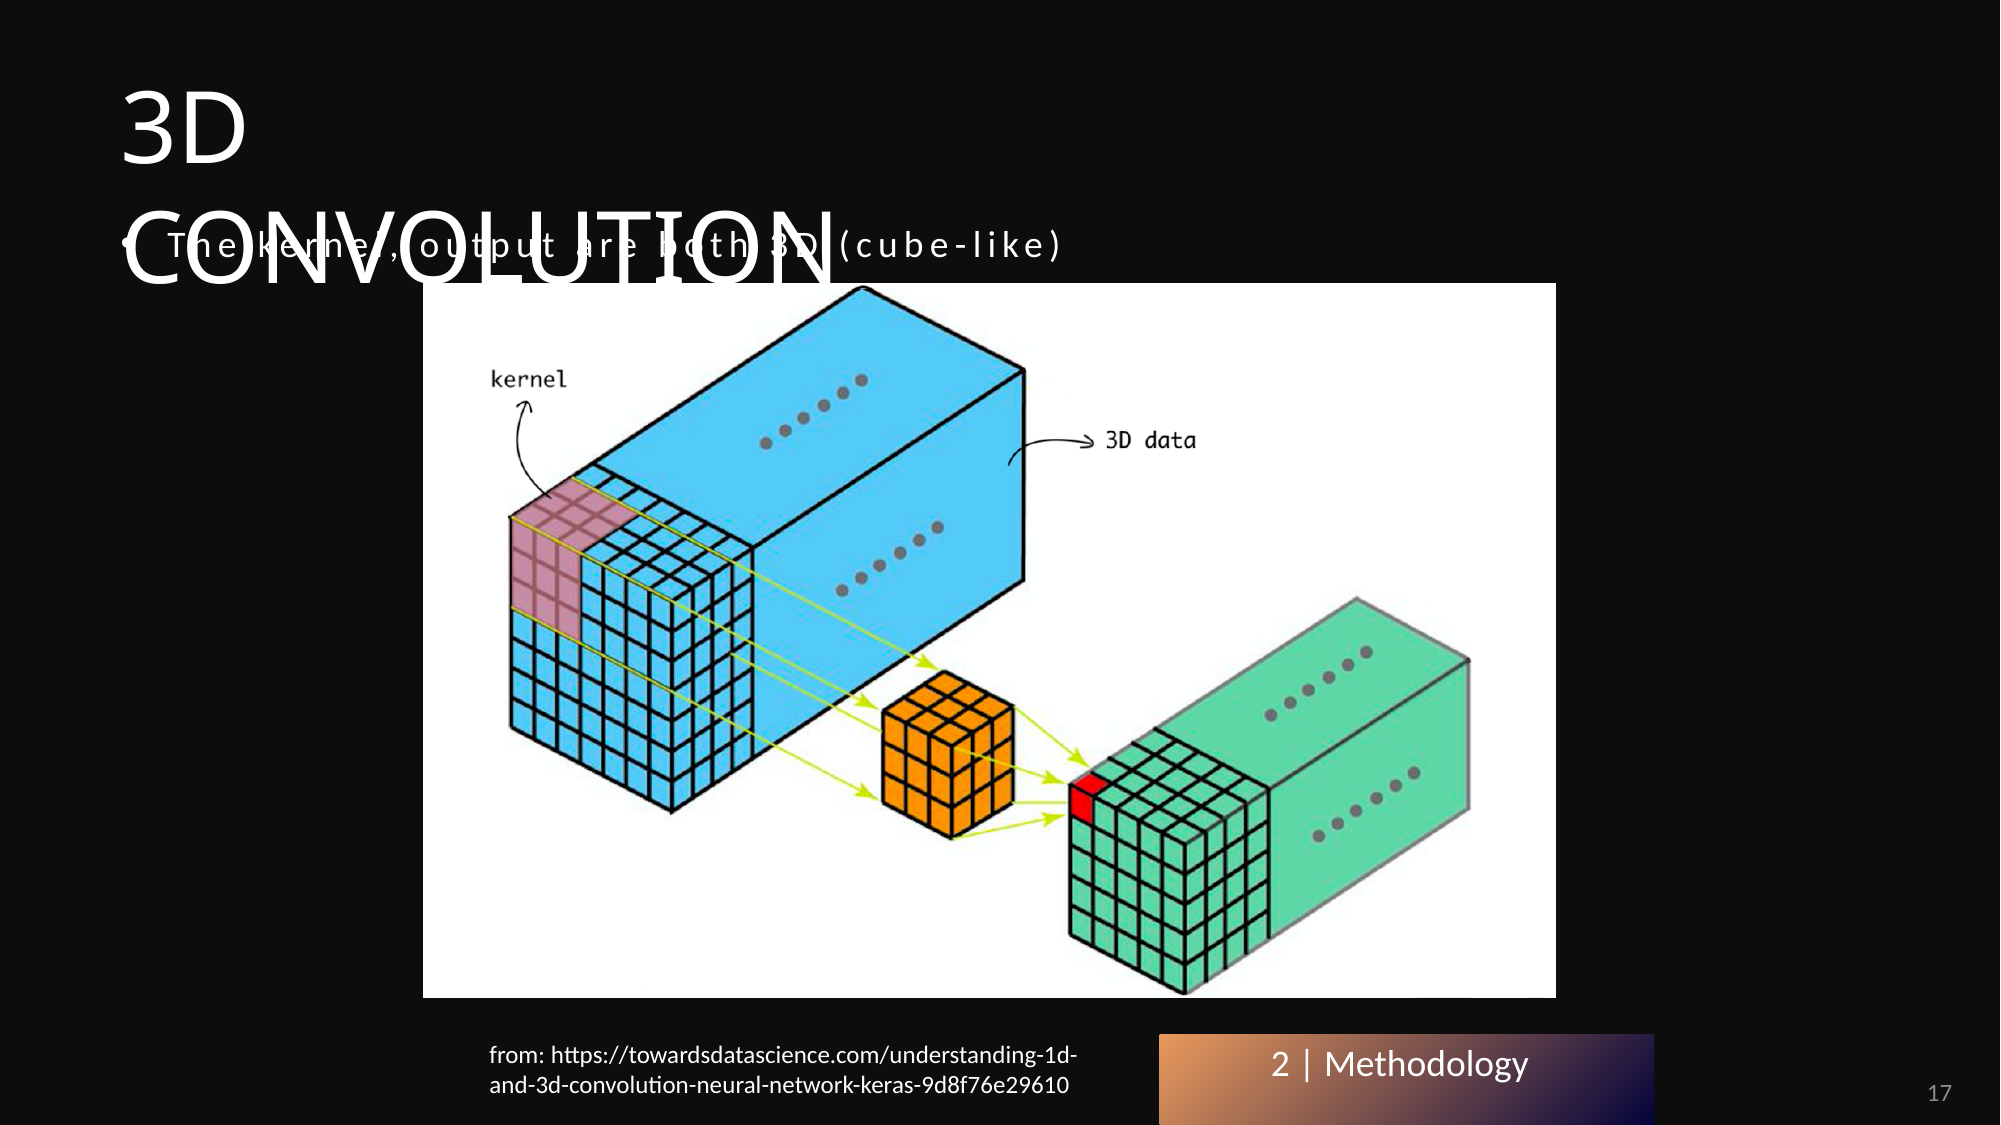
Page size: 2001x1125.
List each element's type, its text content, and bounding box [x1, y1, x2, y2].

footer 2 | Methodology [1108, 1031, 1738, 1091]
slide_number 17 [1894, 1061, 1968, 1121]
text_box from: https://towardsdatascience.com/understanding-1d-and-3d-convolution-neural-network-keras-9d8f76e29610 [474, 1031, 1108, 1107]
picture [423, 283, 1556, 998]
text_box The kernel, output are both 3D (cube-like) [905, 190, 1321, 283]
text_box 3D CONVOLUTION [105, 55, 905, 311]
